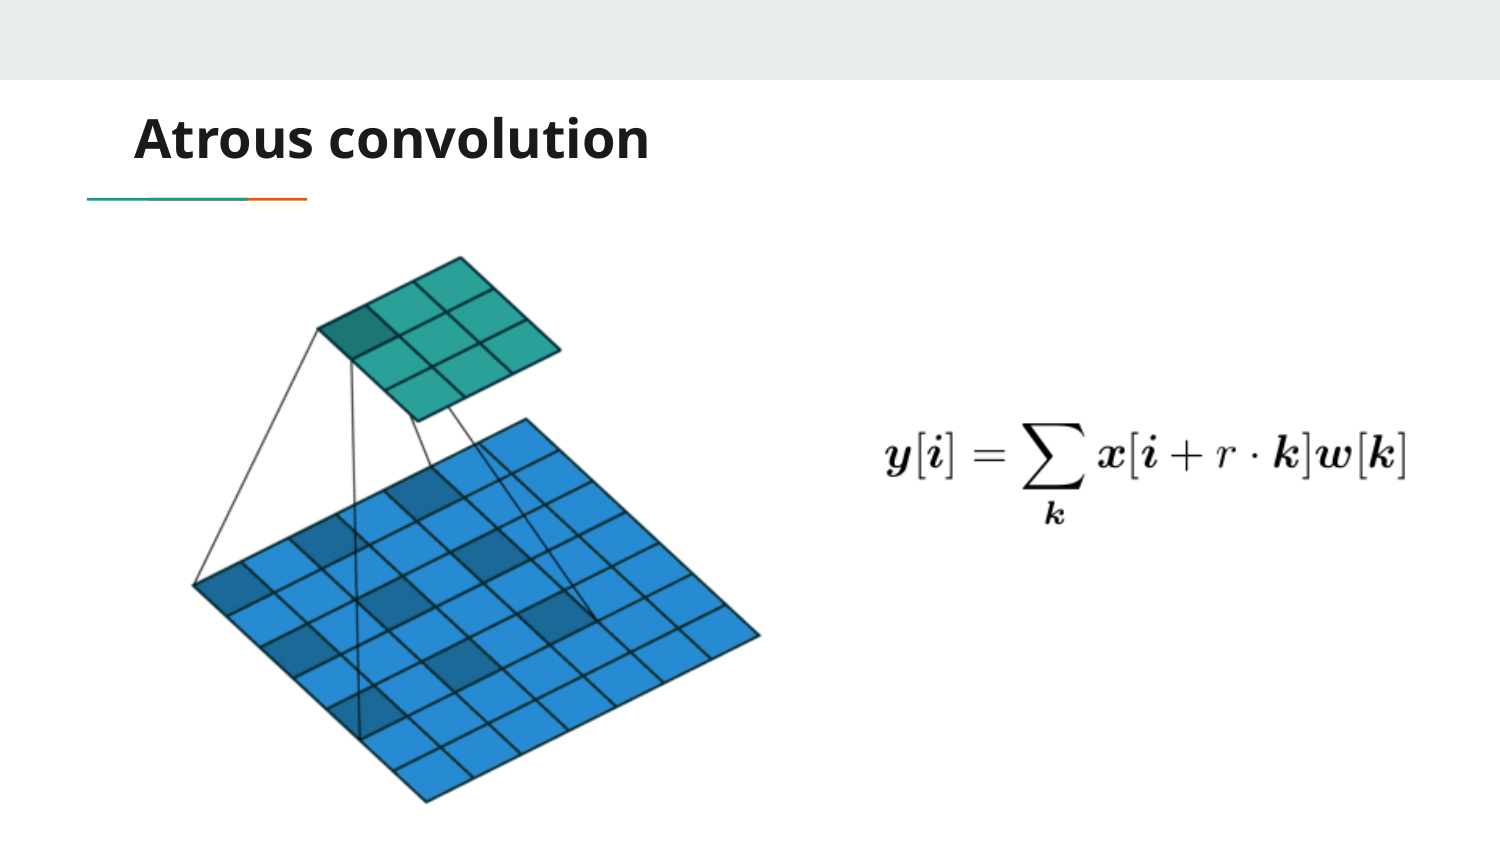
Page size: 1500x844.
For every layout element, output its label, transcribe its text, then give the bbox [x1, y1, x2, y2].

picture [872, 378, 1427, 541]
picture [158, 223, 795, 837]
title Atrous convolution [119, 89, 1381, 177]
